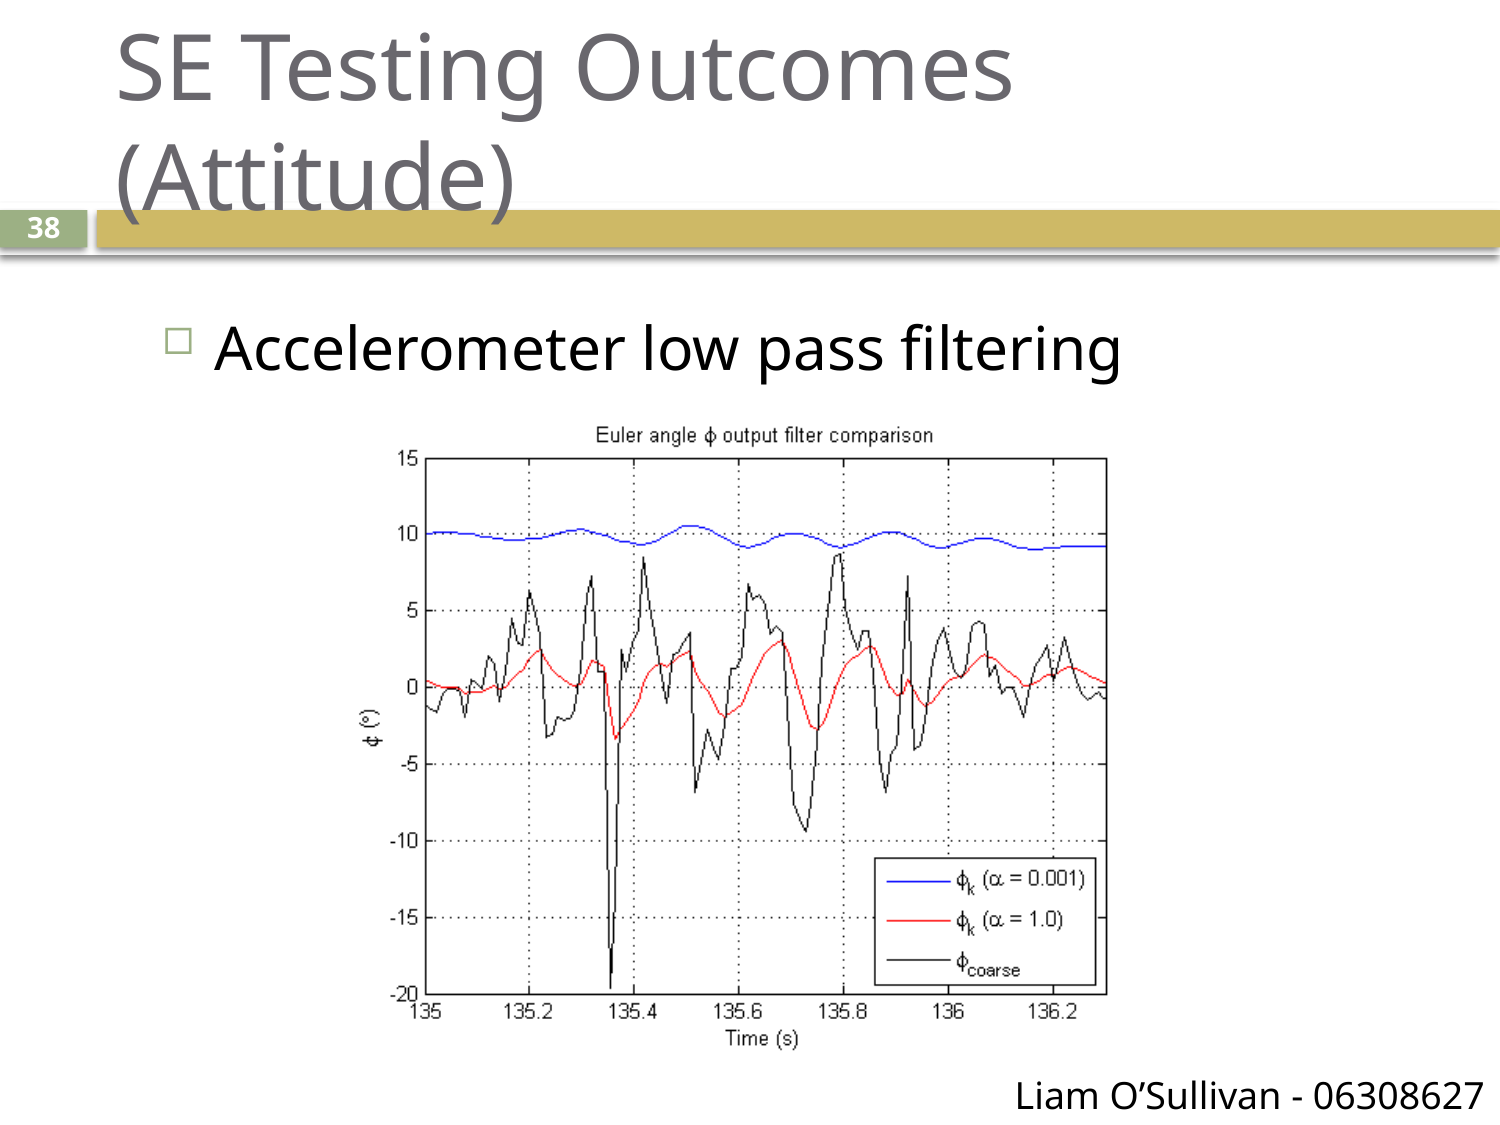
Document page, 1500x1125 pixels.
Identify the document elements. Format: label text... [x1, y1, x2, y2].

slide_number 38 [0, 208, 88, 249]
text_box Liam O’Sullivan - 06308627 [999, 1064, 1500, 1125]
picture [311, 408, 1189, 1066]
list Accelerometer low pass filtering [147, 302, 1459, 1053]
title SE Testing Outcomes (Attitude) [100, 37, 1438, 200]
